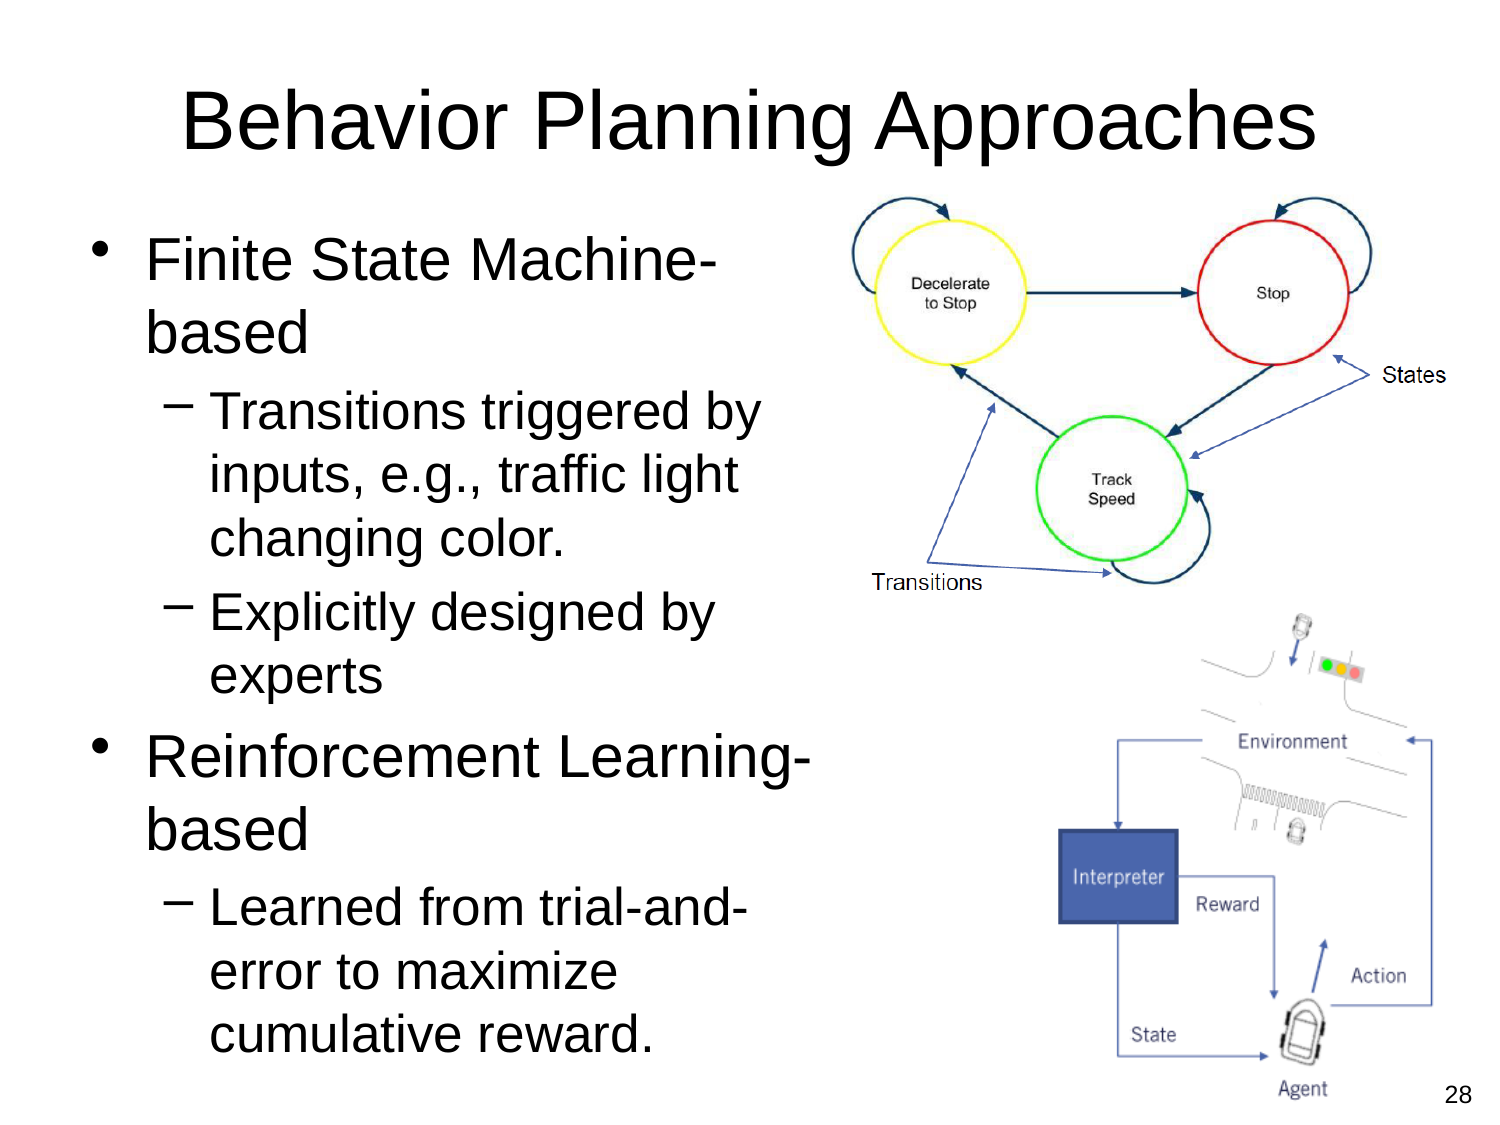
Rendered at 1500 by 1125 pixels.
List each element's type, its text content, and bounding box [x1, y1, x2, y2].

list Finite State Machine-based Transitions triggered by inputs, e.g., traffic light changing color. Explicitly designed by experts Reinforcement Learning-based Learned from trial-and-error to maximize cumulative reward. [74, 212, 851, 1081]
picture [1049, 613, 1438, 1104]
picture [849, 187, 1453, 596]
slide_number 28 [1437, 1070, 1488, 1112]
title Behavior Planning Approaches [74, 44, 1426, 188]
